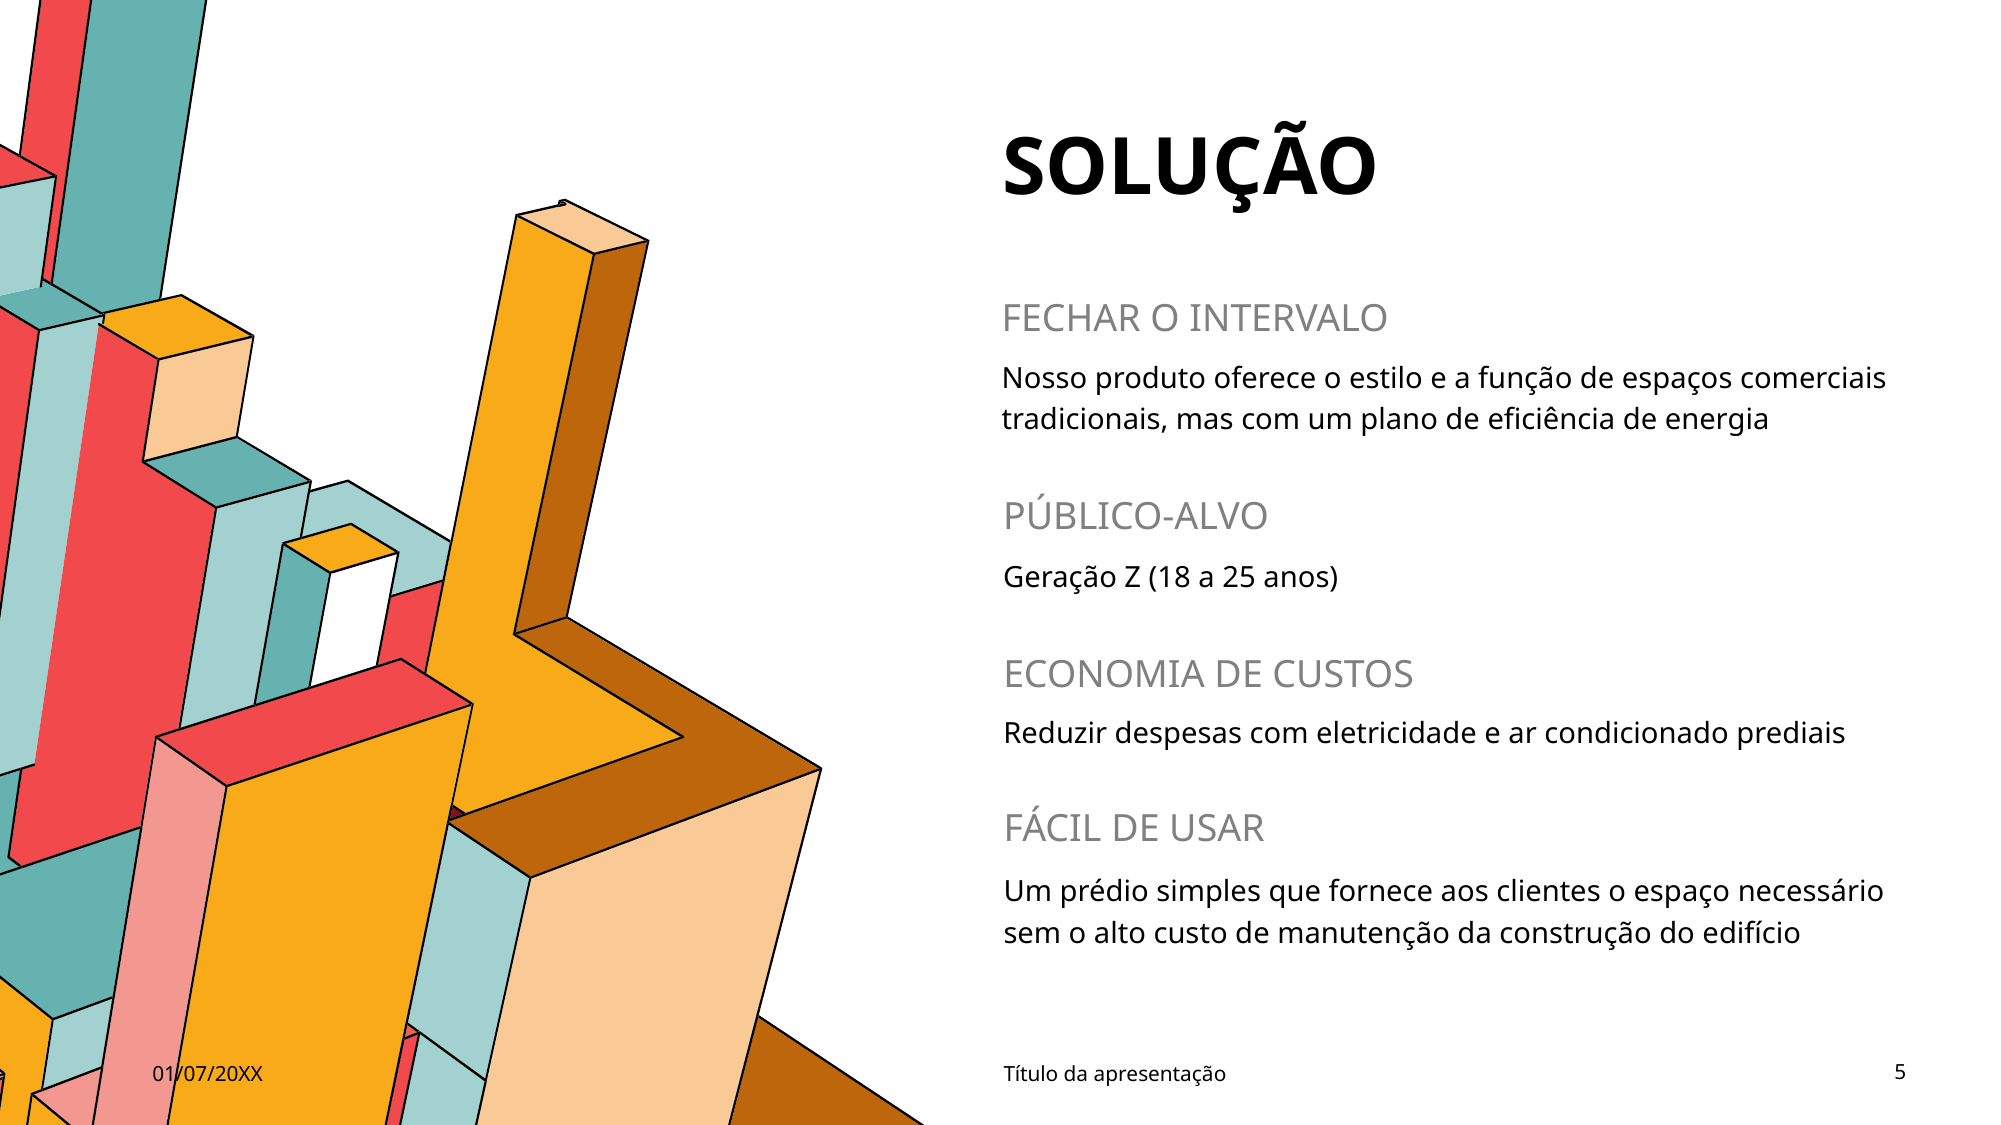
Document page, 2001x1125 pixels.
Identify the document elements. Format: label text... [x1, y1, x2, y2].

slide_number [137, 1042, 588, 1103]
footer Título da apresentação [988, 1042, 1484, 1103]
list Nosso produto oferece o estilo e a função de espaços comerciais tradicionais, mas com um plano de eficiência de energia [986, 345, 1917, 450]
title SOLUÇÃO [987, 59, 1917, 277]
list FECHAR O INTERVALO [986, 277, 1917, 338]
list FÁCIL DE USAR [988, 787, 1919, 848]
list Reduzir despesas com eletricidade e ar condicionado prediais [988, 700, 1919, 761]
list Geração Z (18 a 25 anos) [988, 544, 1918, 605]
slide_number 5 [1651, 1042, 1922, 1103]
list Um prédio simples que fornece aos clientes o espaço necessário sem o alto custo de manutenção da construção do edifício [988, 858, 1919, 963]
list ECONOMIA DE CUSTOS [988, 633, 1919, 693]
list PÚBLICO-ALVO [988, 475, 1918, 536]
